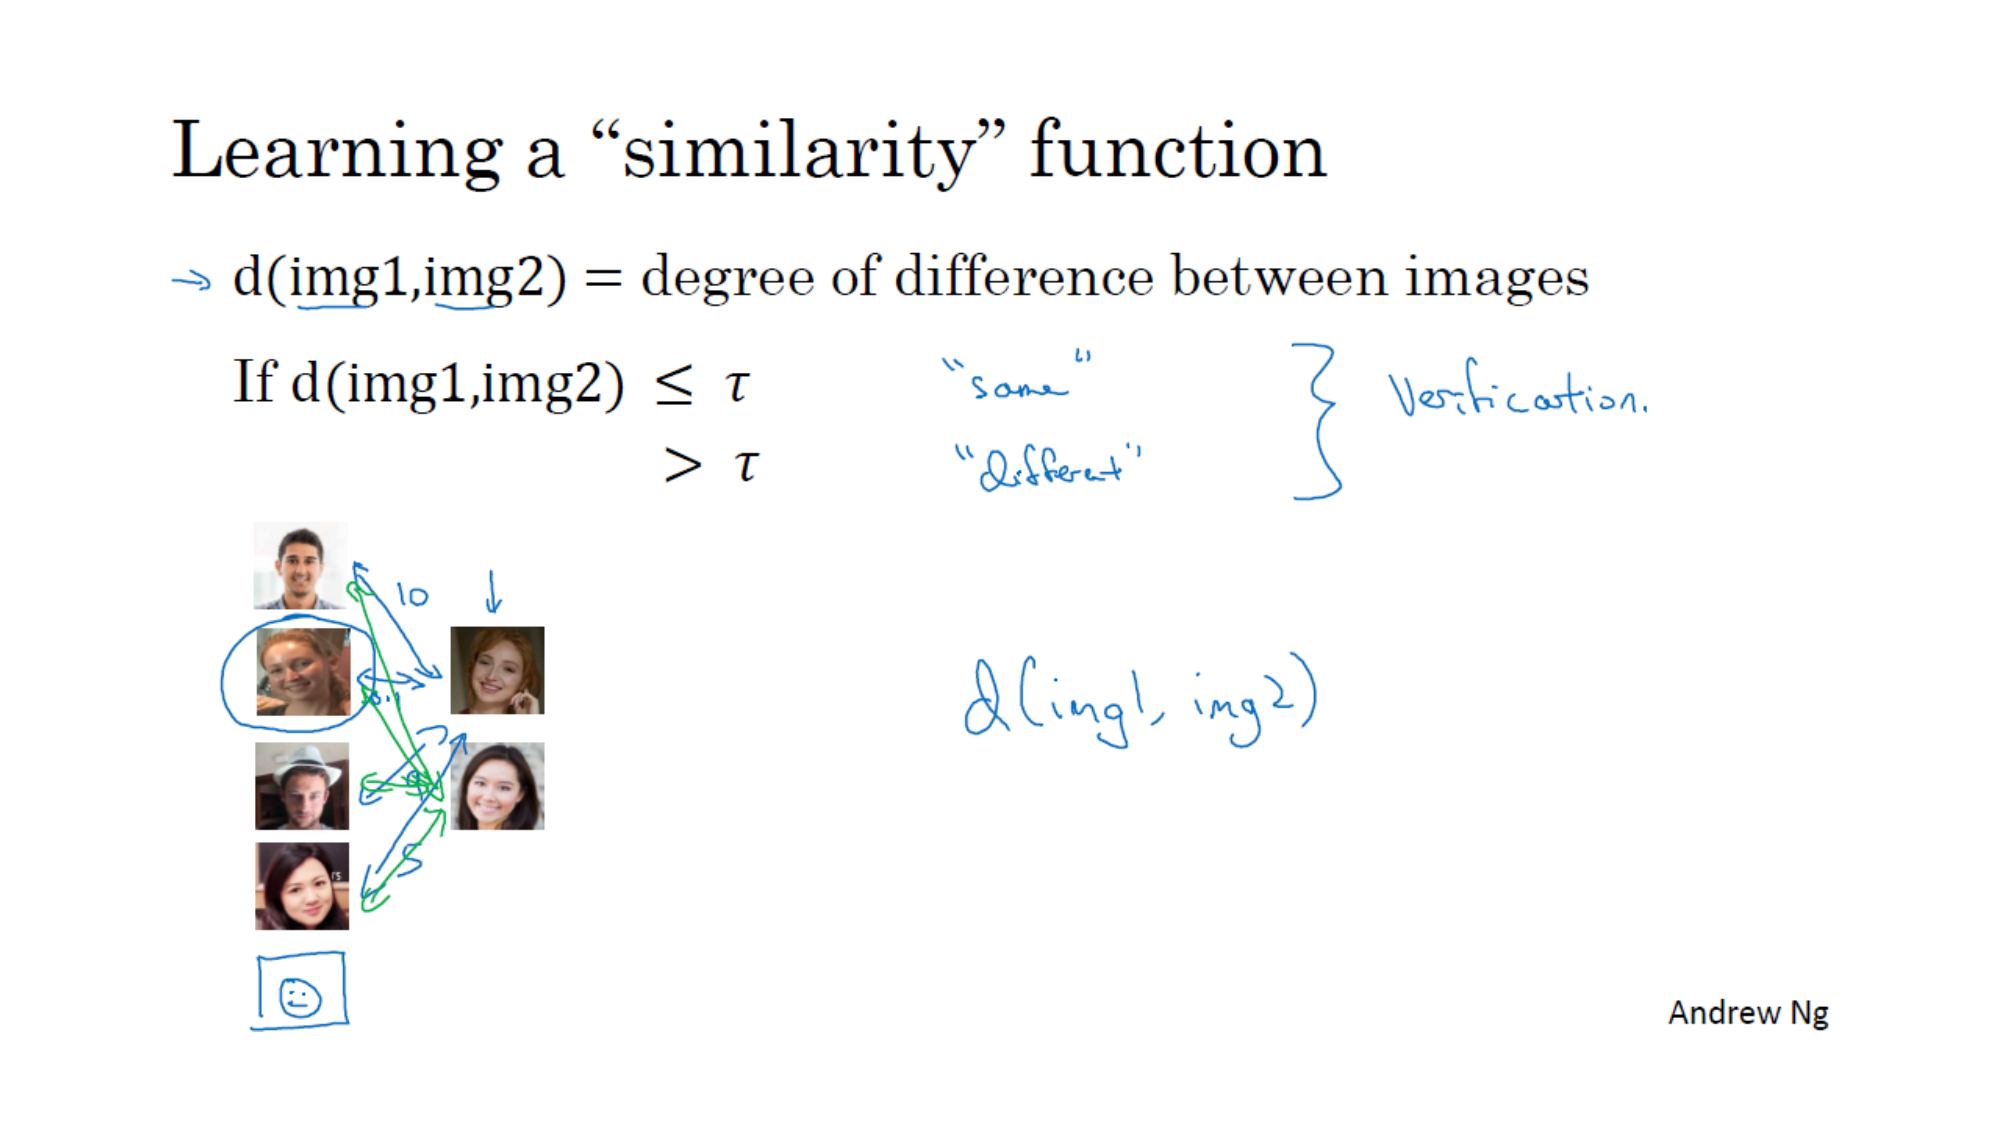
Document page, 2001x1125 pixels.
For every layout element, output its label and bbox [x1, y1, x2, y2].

picture [143, 92, 1833, 1032]
